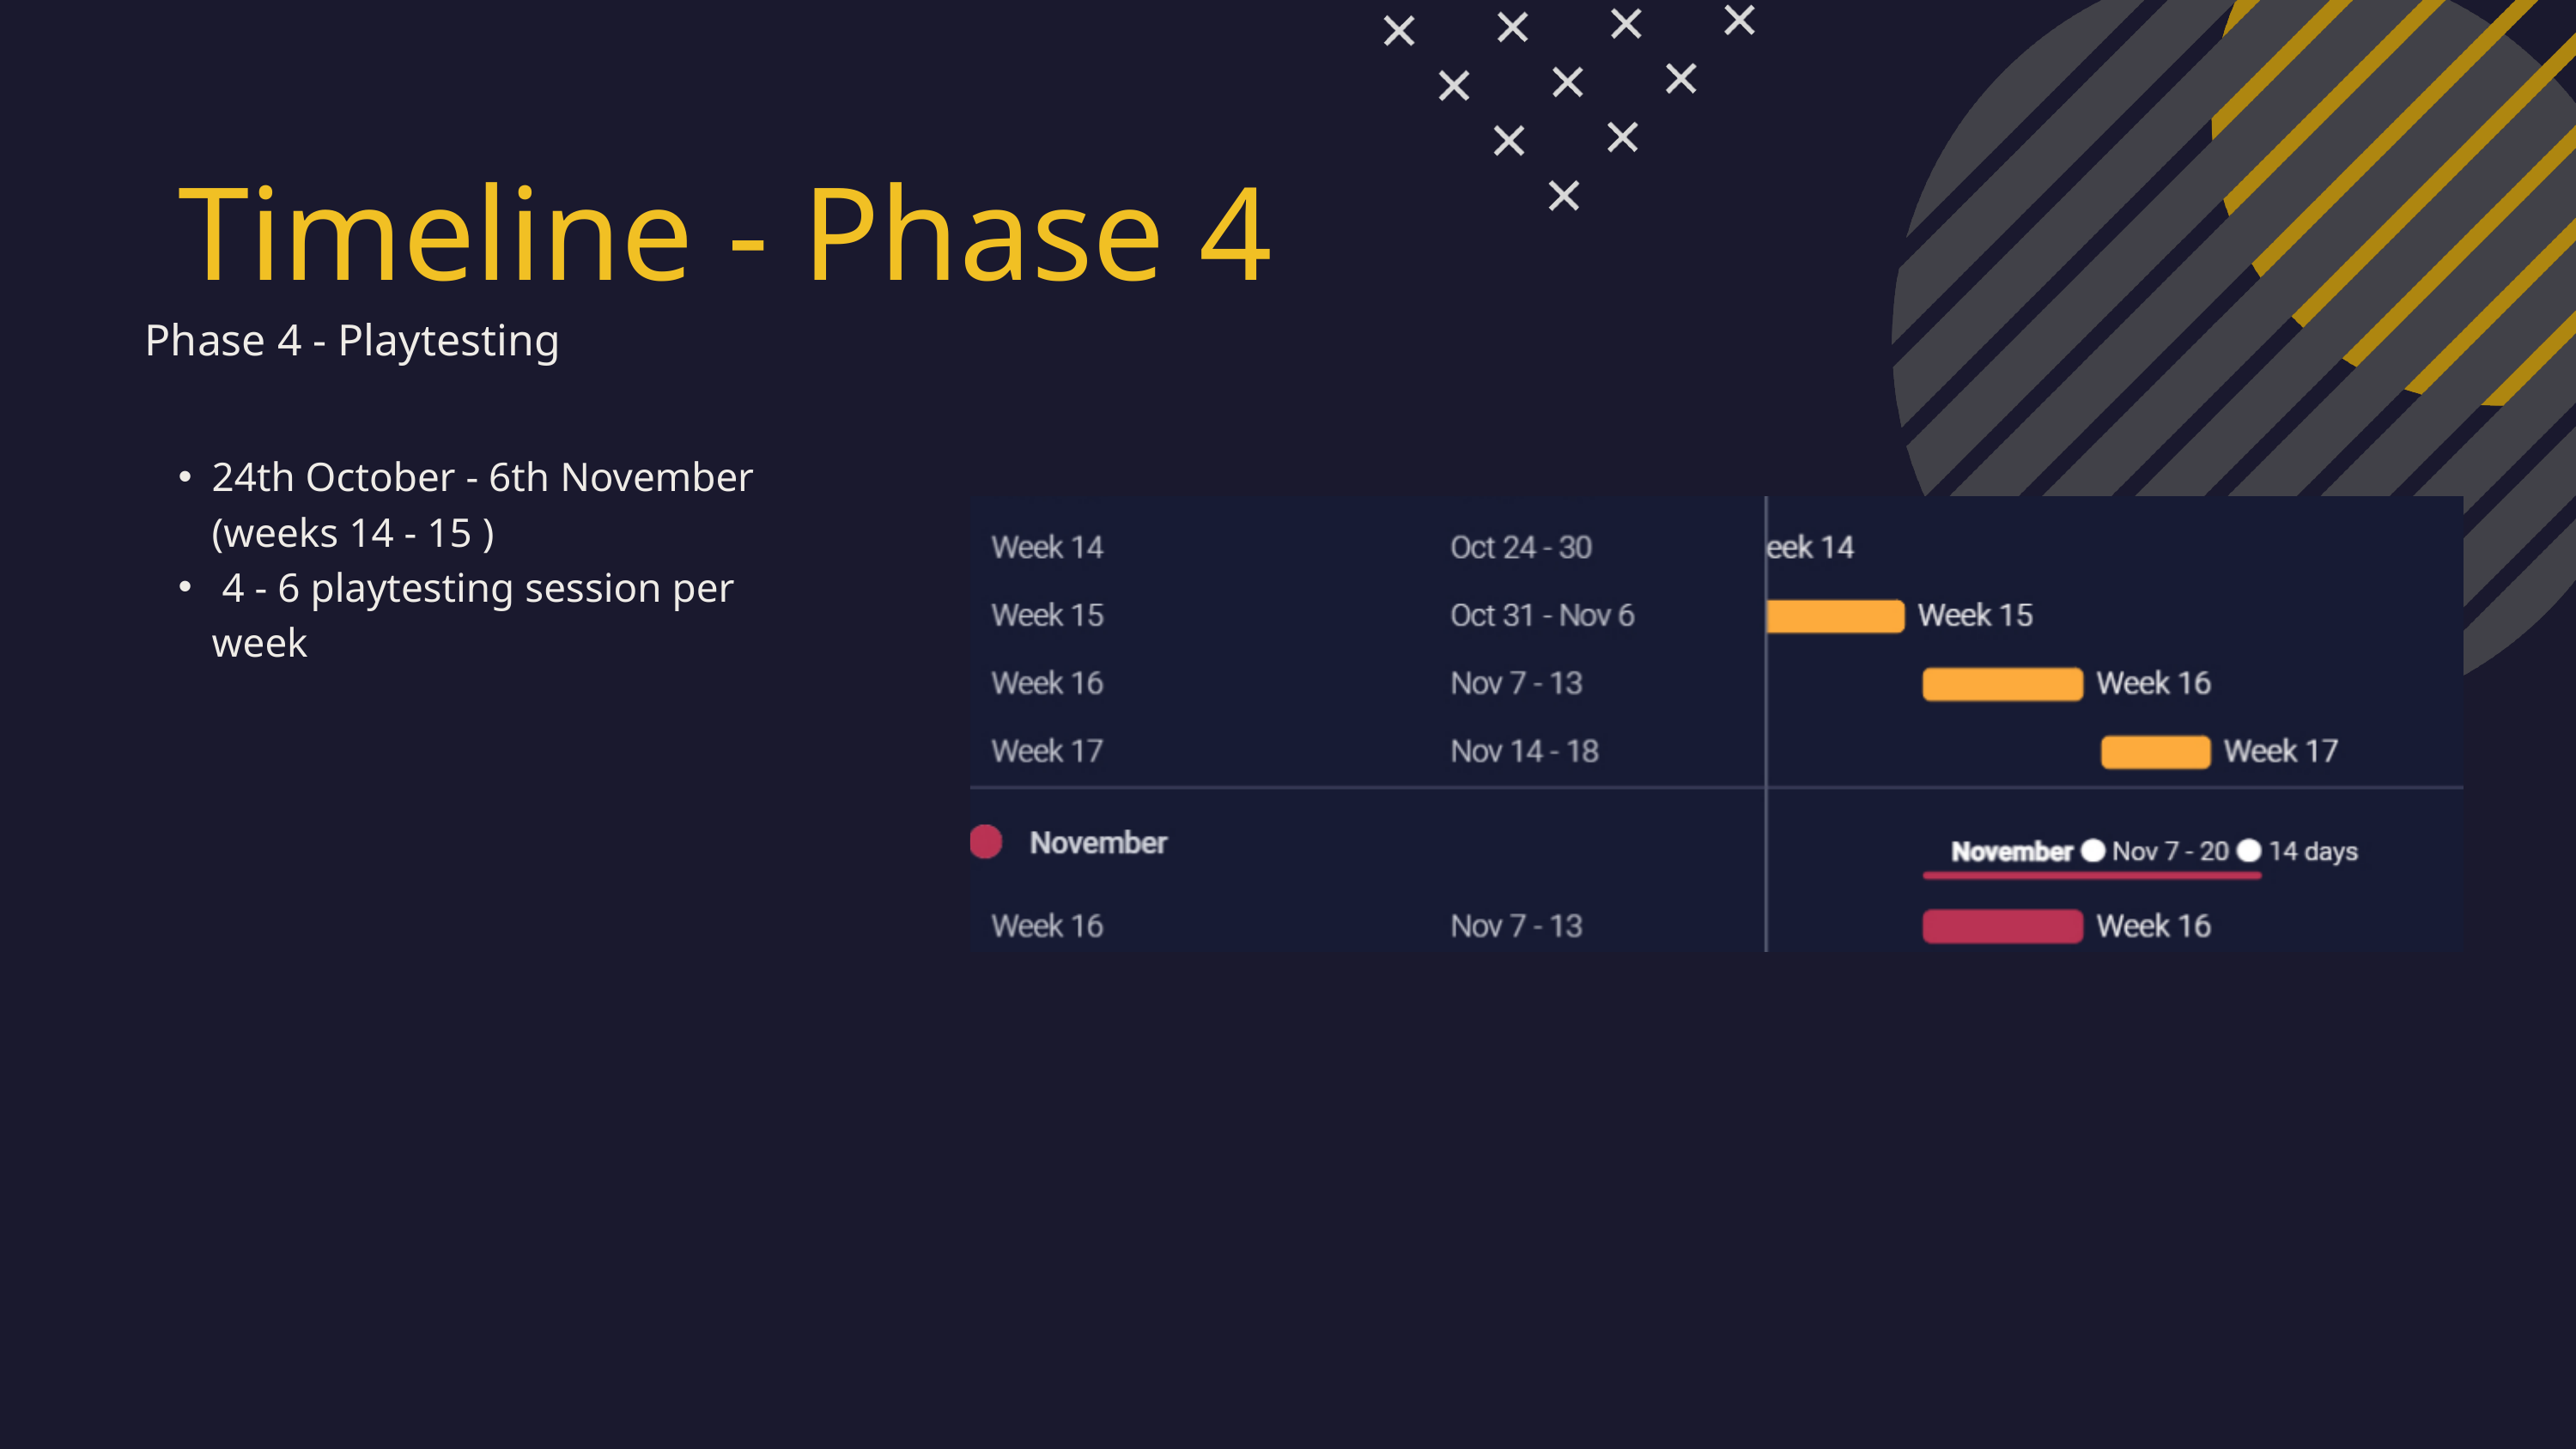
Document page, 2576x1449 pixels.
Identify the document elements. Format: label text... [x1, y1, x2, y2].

text_box Phase 4 - Playtesting [144, 304, 1145, 365]
text_box 24th October - 6th November (weeks 14 - 15 ) 4 - 6 playtesting session per week [144, 445, 828, 720]
picture [969, 0, 2576, 953]
text_box Timeline - Phase 4 [144, 125, 1510, 306]
picture [1372, 0, 1765, 221]
